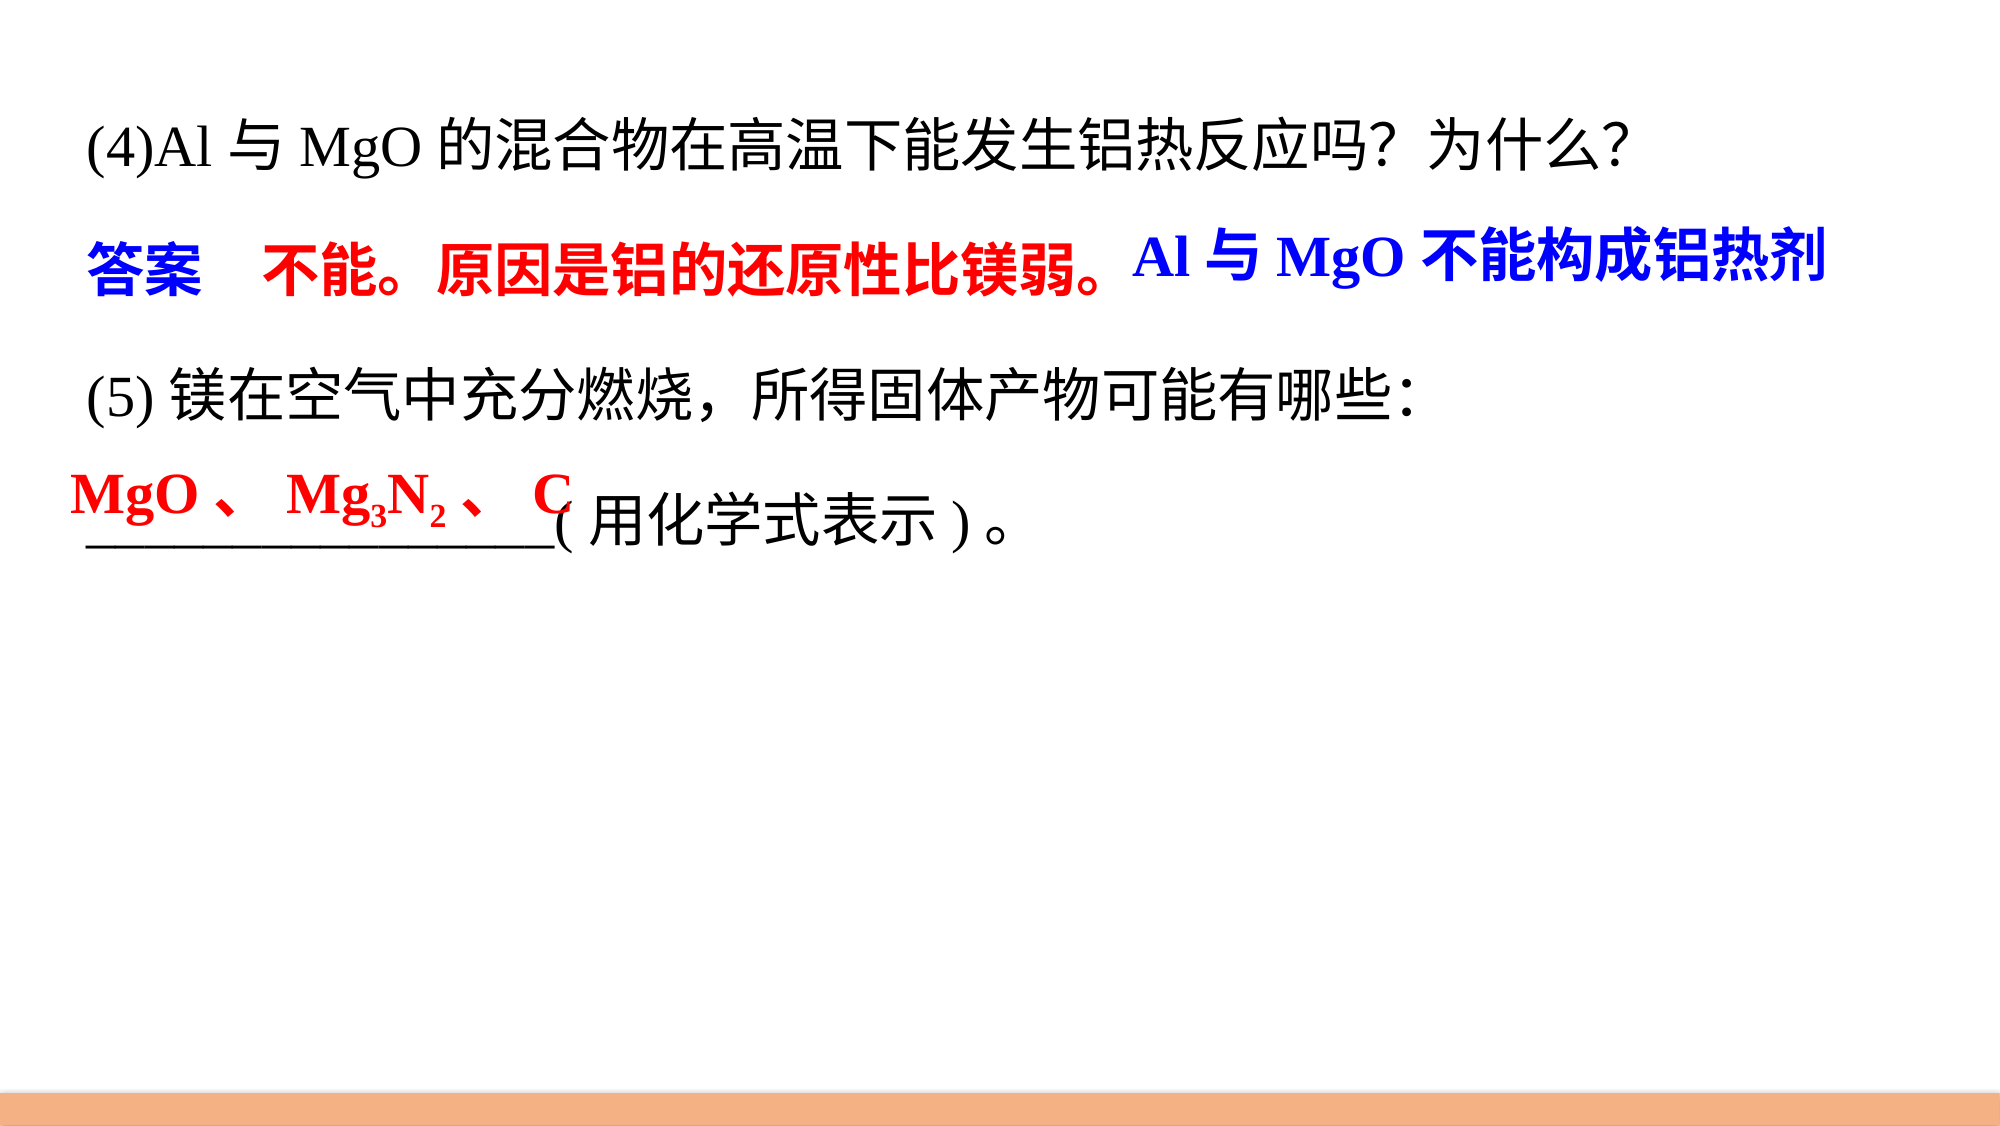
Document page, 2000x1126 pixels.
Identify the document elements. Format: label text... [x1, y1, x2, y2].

text_box (4)Al与MgO的混合物在高温下能发生铝热反应吗？为什么？ 答案 不能。原因是铝的还原性比镁弱。 (5)镁在空气中充分燃烧，所得固体产物可能有哪些：________________(用化学式表示)。 [66, 42, 1898, 563]
text_box Al与MgO不能构成铝热剂 [1117, 210, 1843, 296]
text_box [0, 1092, 2000, 1126]
text_box MgO、Mg3N2、C [55, 447, 590, 542]
